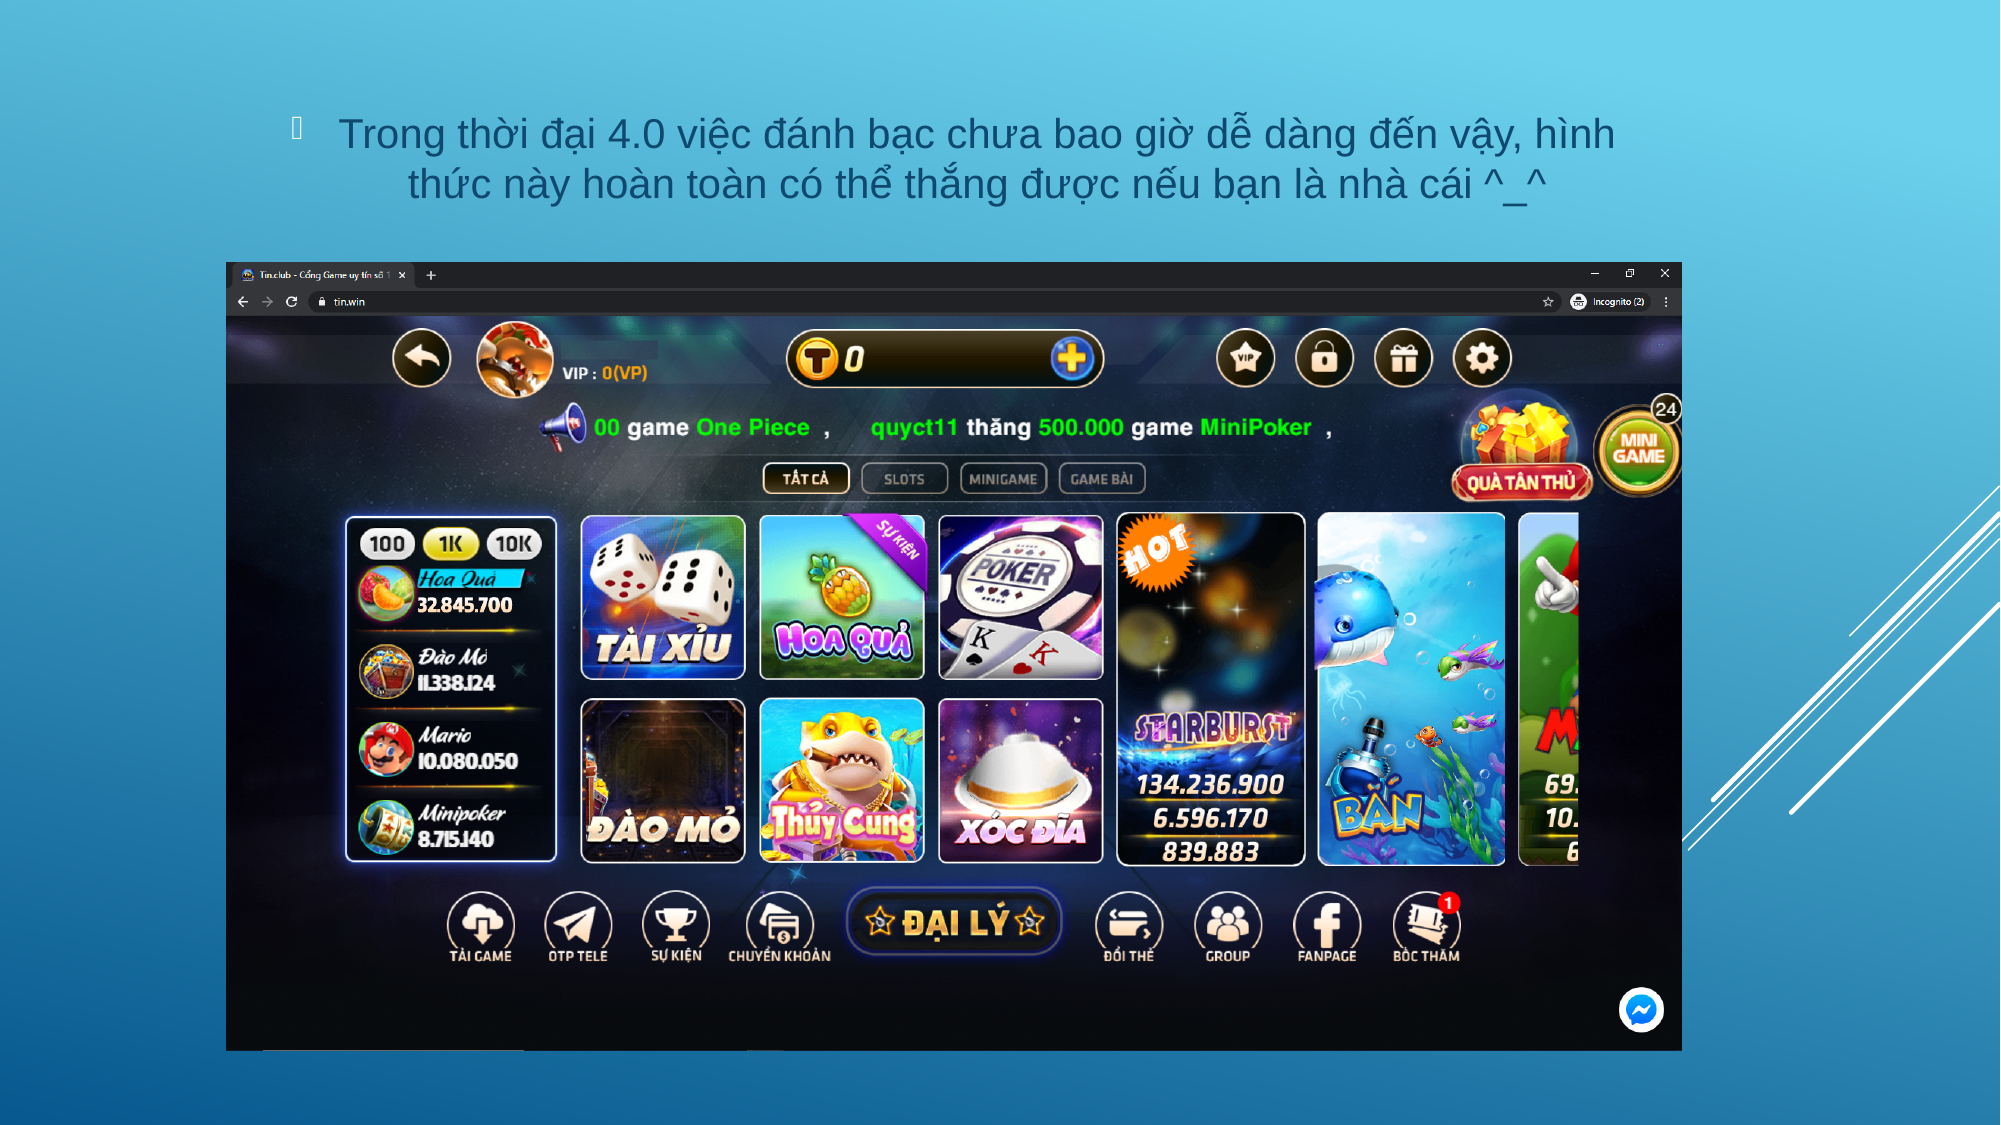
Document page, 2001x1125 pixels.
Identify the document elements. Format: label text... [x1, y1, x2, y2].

picture [226, 261, 1682, 1051]
list Trong thời đại 4.0 việc đánh bạc chưa bao giờ dễ dàng đến vậy, hình thức này hoàn toàn có thể thắng được nếu bạn là nhà cái ^_^ [253, 60, 1654, 253]
